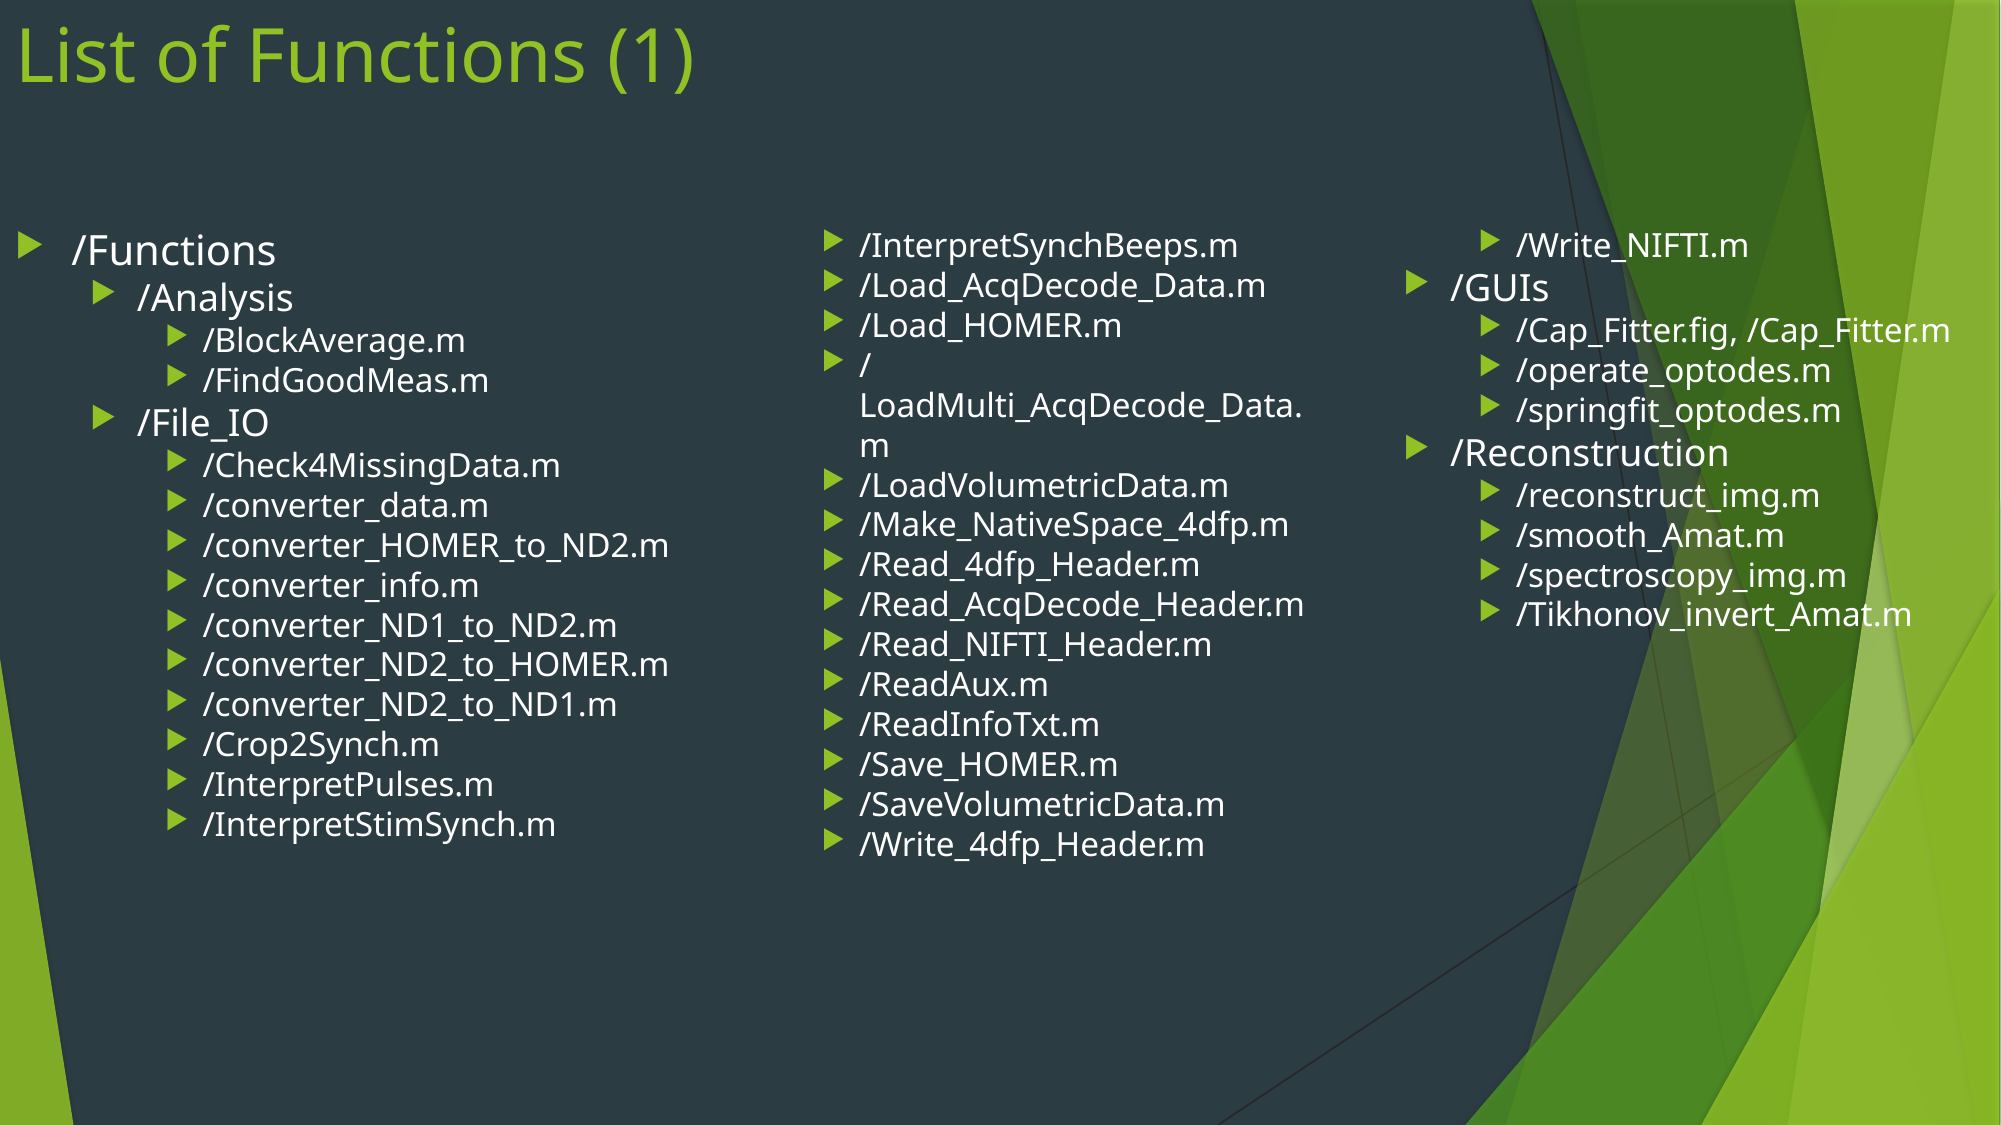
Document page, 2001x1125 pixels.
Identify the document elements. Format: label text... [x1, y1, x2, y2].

title List of Functions (1) [0, 0, 1411, 216]
list /Functions /Analysis /BlockAverage.m /FindGoodMeas.m /File_IO /Check4MissingData.m /converter_data.m /converter_HOMER_to_ND2.m /converter_info.m /converter_ND1_to_ND2.m /converter_ND2_to_HOMER.m /converter_ND2_to_ND1.m /Crop2Synch.m /InterpretPulses.m /InterpretStimSynch.m /InterpretSynchBeeps.m /Load_AcqDecode_Data.m /Load_HOMER.m /LoadMulti_AcqDecode_Data.m /LoadVolumetricData.m /Make_NativeSpace_4dfp.m /Read_4dfp_Header.m /Read_AcqDecode_Header.m /Read_NIFTI_Header.m /ReadAux.m /ReadInfoTxt.m /Save_HOMER.m /SaveVolumetricData.m /Write_4dfp_Header.m /Write_NIFTI.m /GUIs /Cap_Fitter.fig, /Cap_Fitter.m /operate_optodes.m /springfit_optodes.m /Reconstruction /reconstruct_img.m /smooth_Amat.m /spectroscopy_img.m /Tikhonov_invert_Amat.m [0, 216, 2000, 875]
